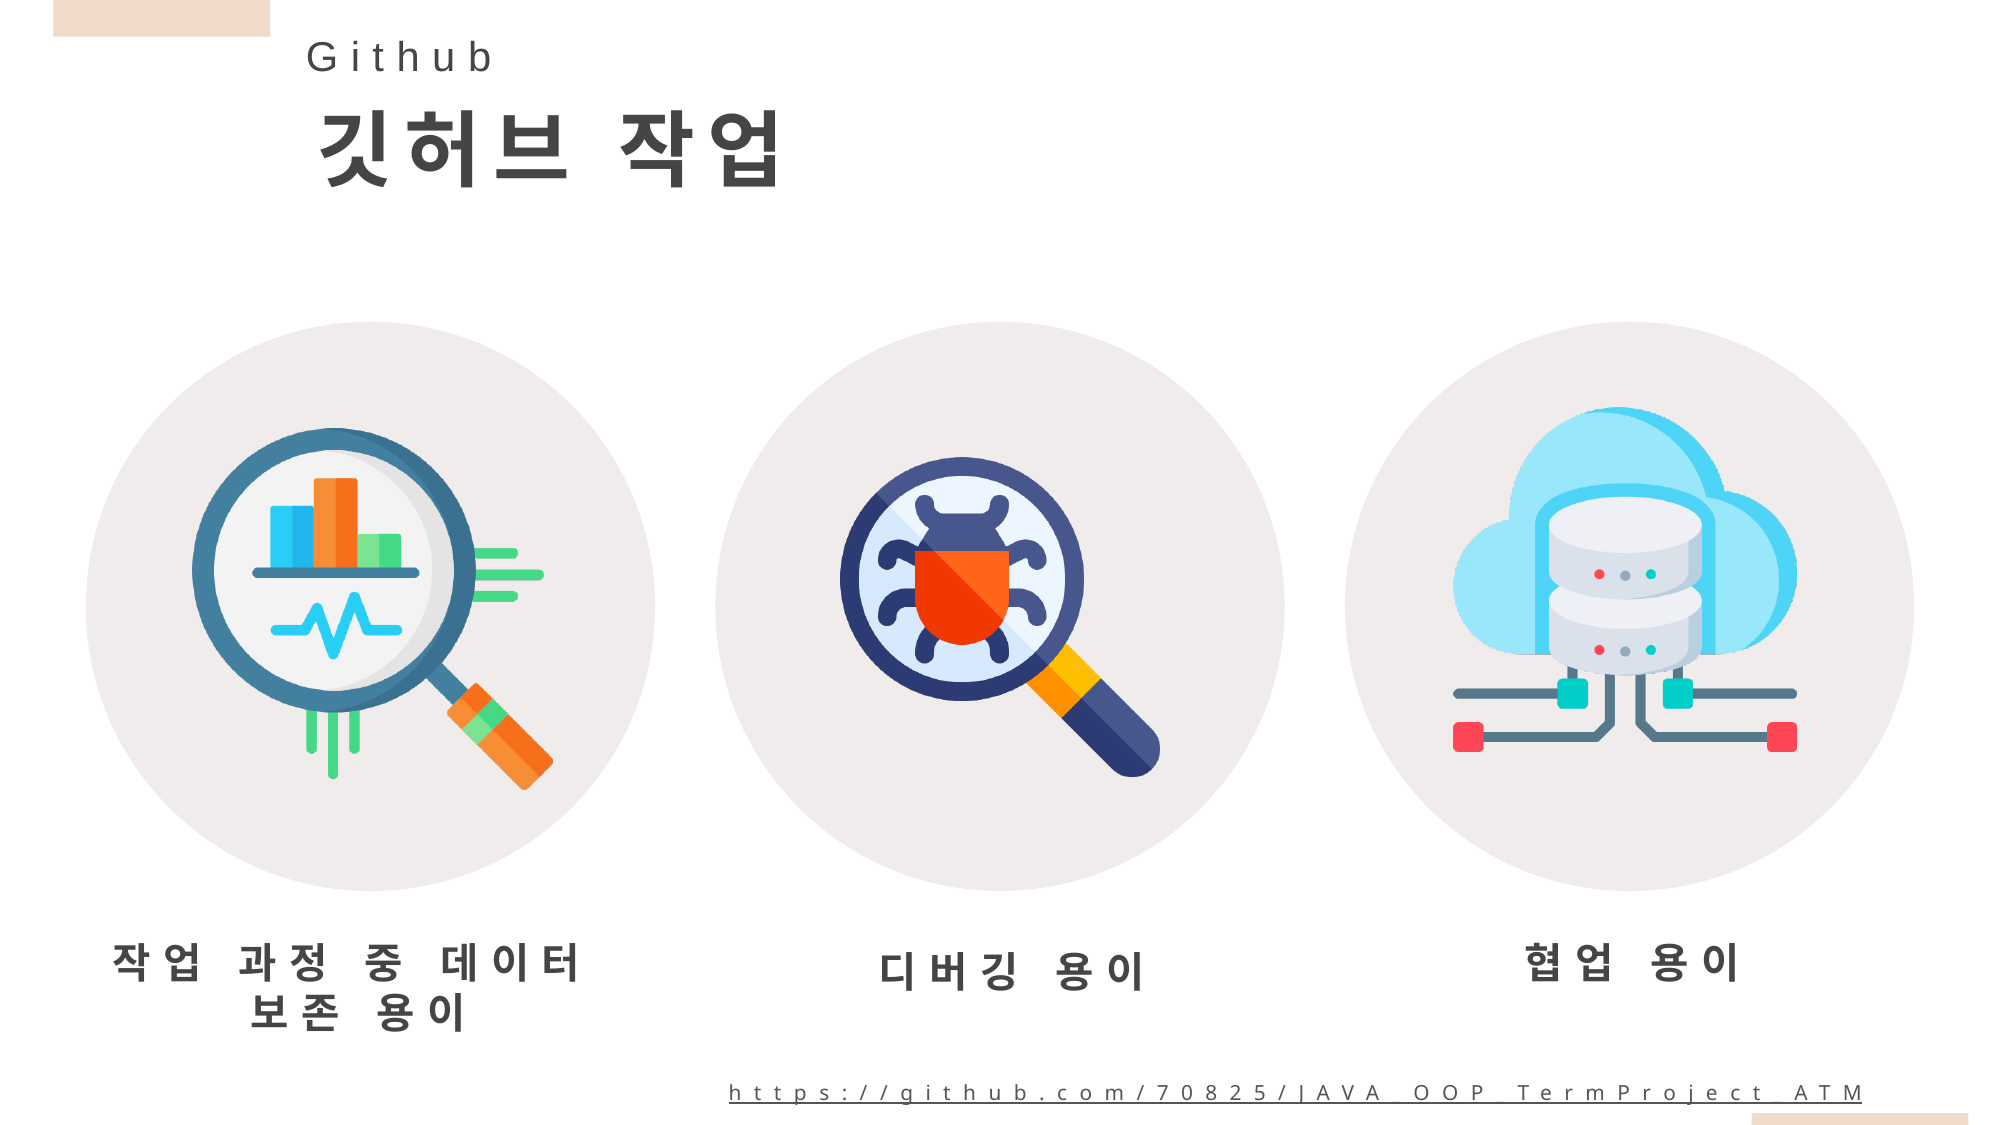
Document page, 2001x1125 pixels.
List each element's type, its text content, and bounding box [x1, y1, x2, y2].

text_box [52, 0, 271, 38]
text_box https://github.com/70825/JAVA_OOP_TermProject_ATM [713, 1072, 1994, 1116]
text_box 작업 과정 중 데이터 보존 용이 [97, 928, 620, 1044]
text_box 깃허브 작업 [301, 89, 800, 205]
text_box 디버깅 용이 [863, 938, 1160, 1004]
text_box Github [291, 22, 507, 88]
text_box [1751, 1112, 1969, 1125]
picture [840, 457, 1160, 777]
text_box 협업 용이 [1509, 929, 1755, 995]
picture [192, 428, 553, 790]
picture [1453, 407, 1797, 752]
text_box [85, 321, 1915, 891]
